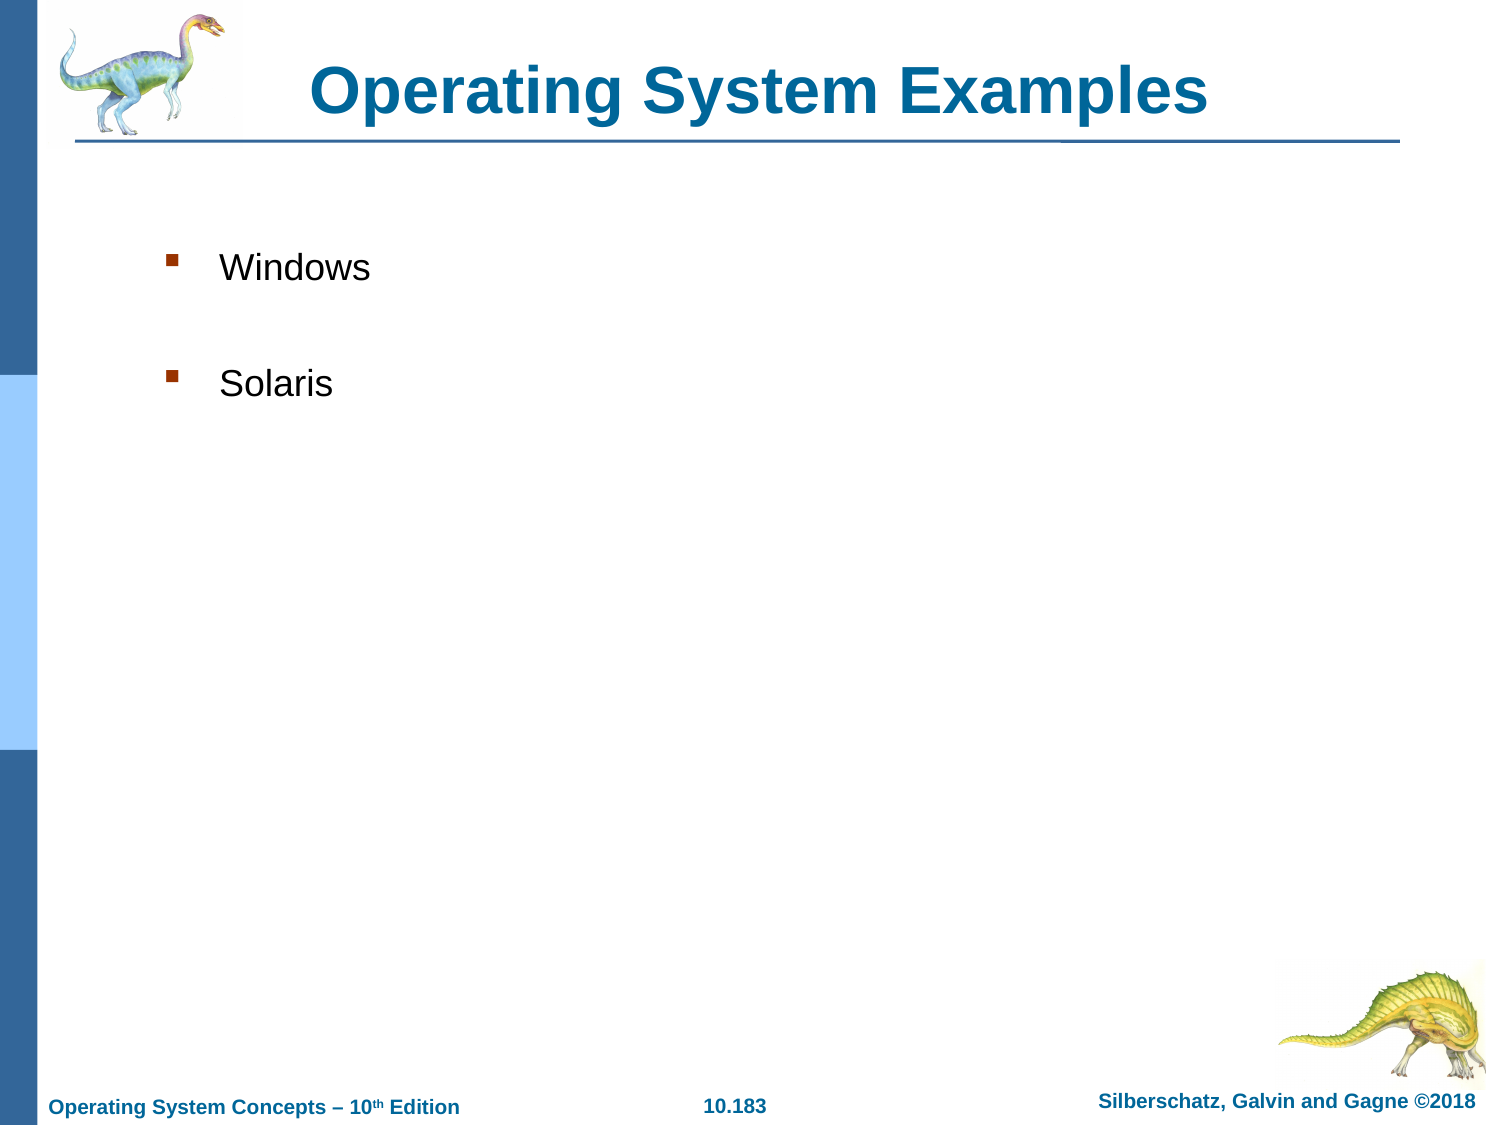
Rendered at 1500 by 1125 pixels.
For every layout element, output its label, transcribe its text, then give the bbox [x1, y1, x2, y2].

list Windows Solaris [147, 235, 1354, 971]
picture [46, 0, 243, 149]
title Operating System Examples [119, 39, 1401, 135]
picture [1275, 959, 1486, 1090]
